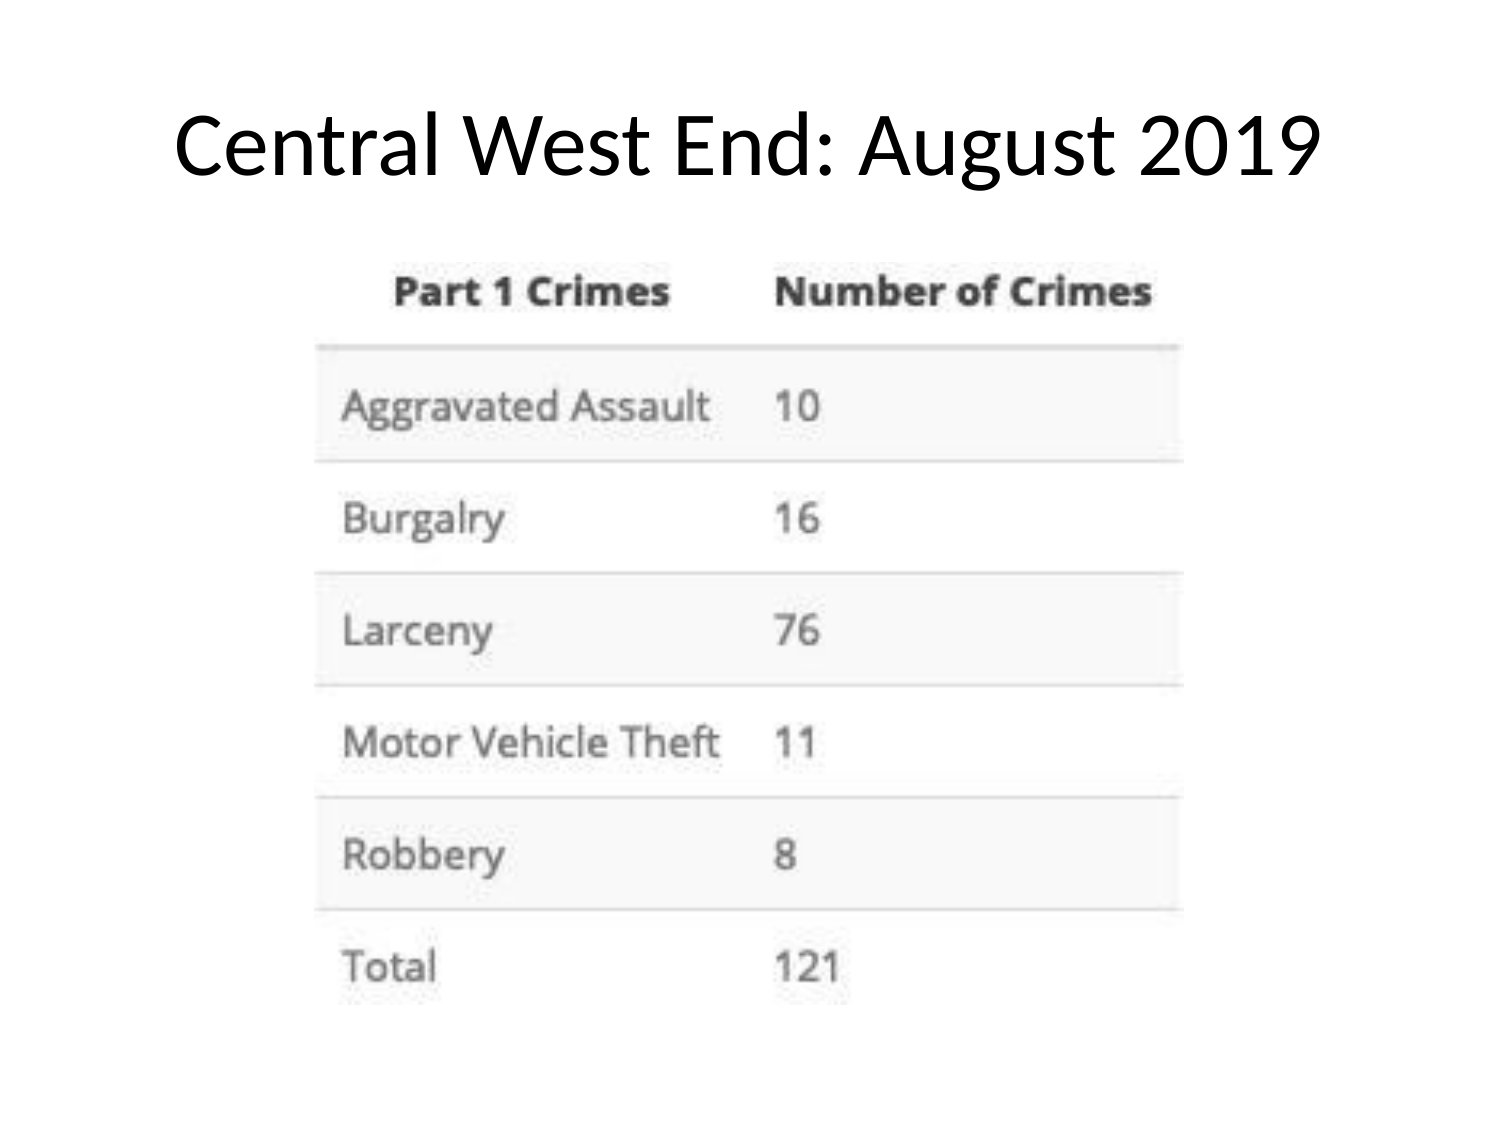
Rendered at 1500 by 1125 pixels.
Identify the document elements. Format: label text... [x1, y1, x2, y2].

title Central West End: August 2019 [75, 45, 1425, 233]
picture [314, 262, 1184, 1005]
